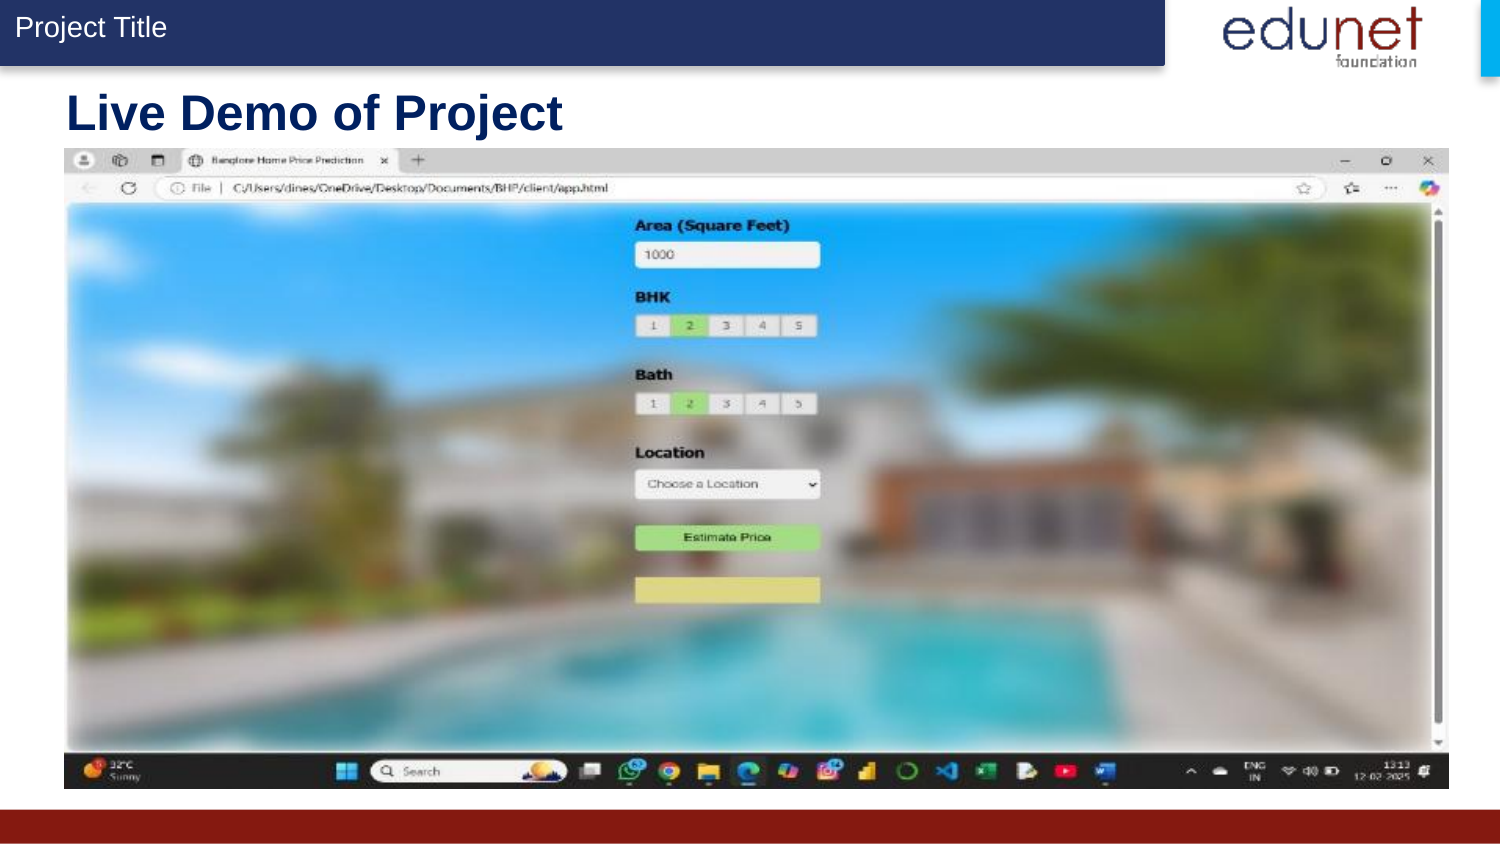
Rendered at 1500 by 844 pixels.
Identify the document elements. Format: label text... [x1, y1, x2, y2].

title Live Demo of Project [51, 72, 1449, 229]
picture [63, 148, 1450, 789]
picture [1219, 4, 1424, 72]
